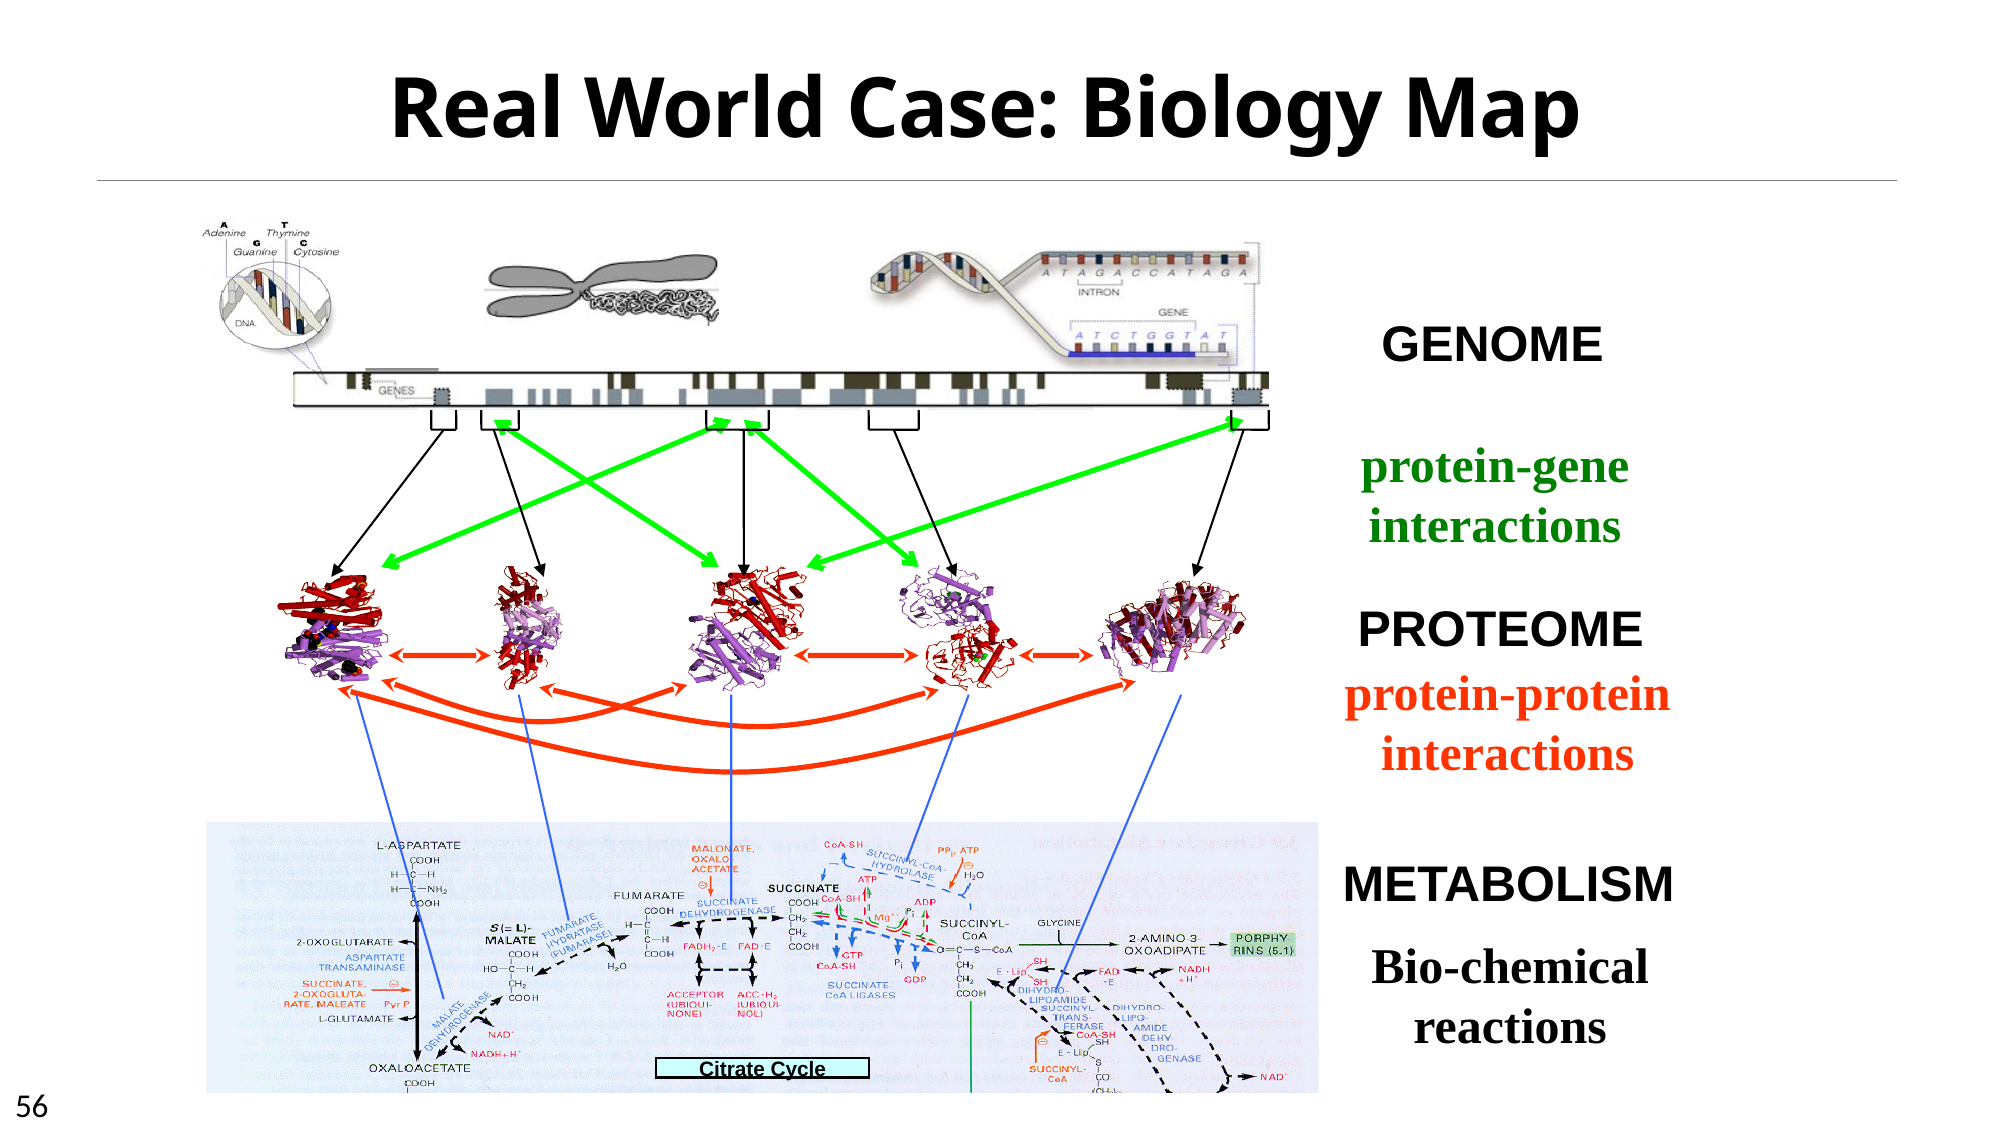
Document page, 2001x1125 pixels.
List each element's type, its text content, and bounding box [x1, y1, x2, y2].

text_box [193, 216, 1695, 1093]
title Real World Case: Biology Map [66, 62, 1905, 163]
